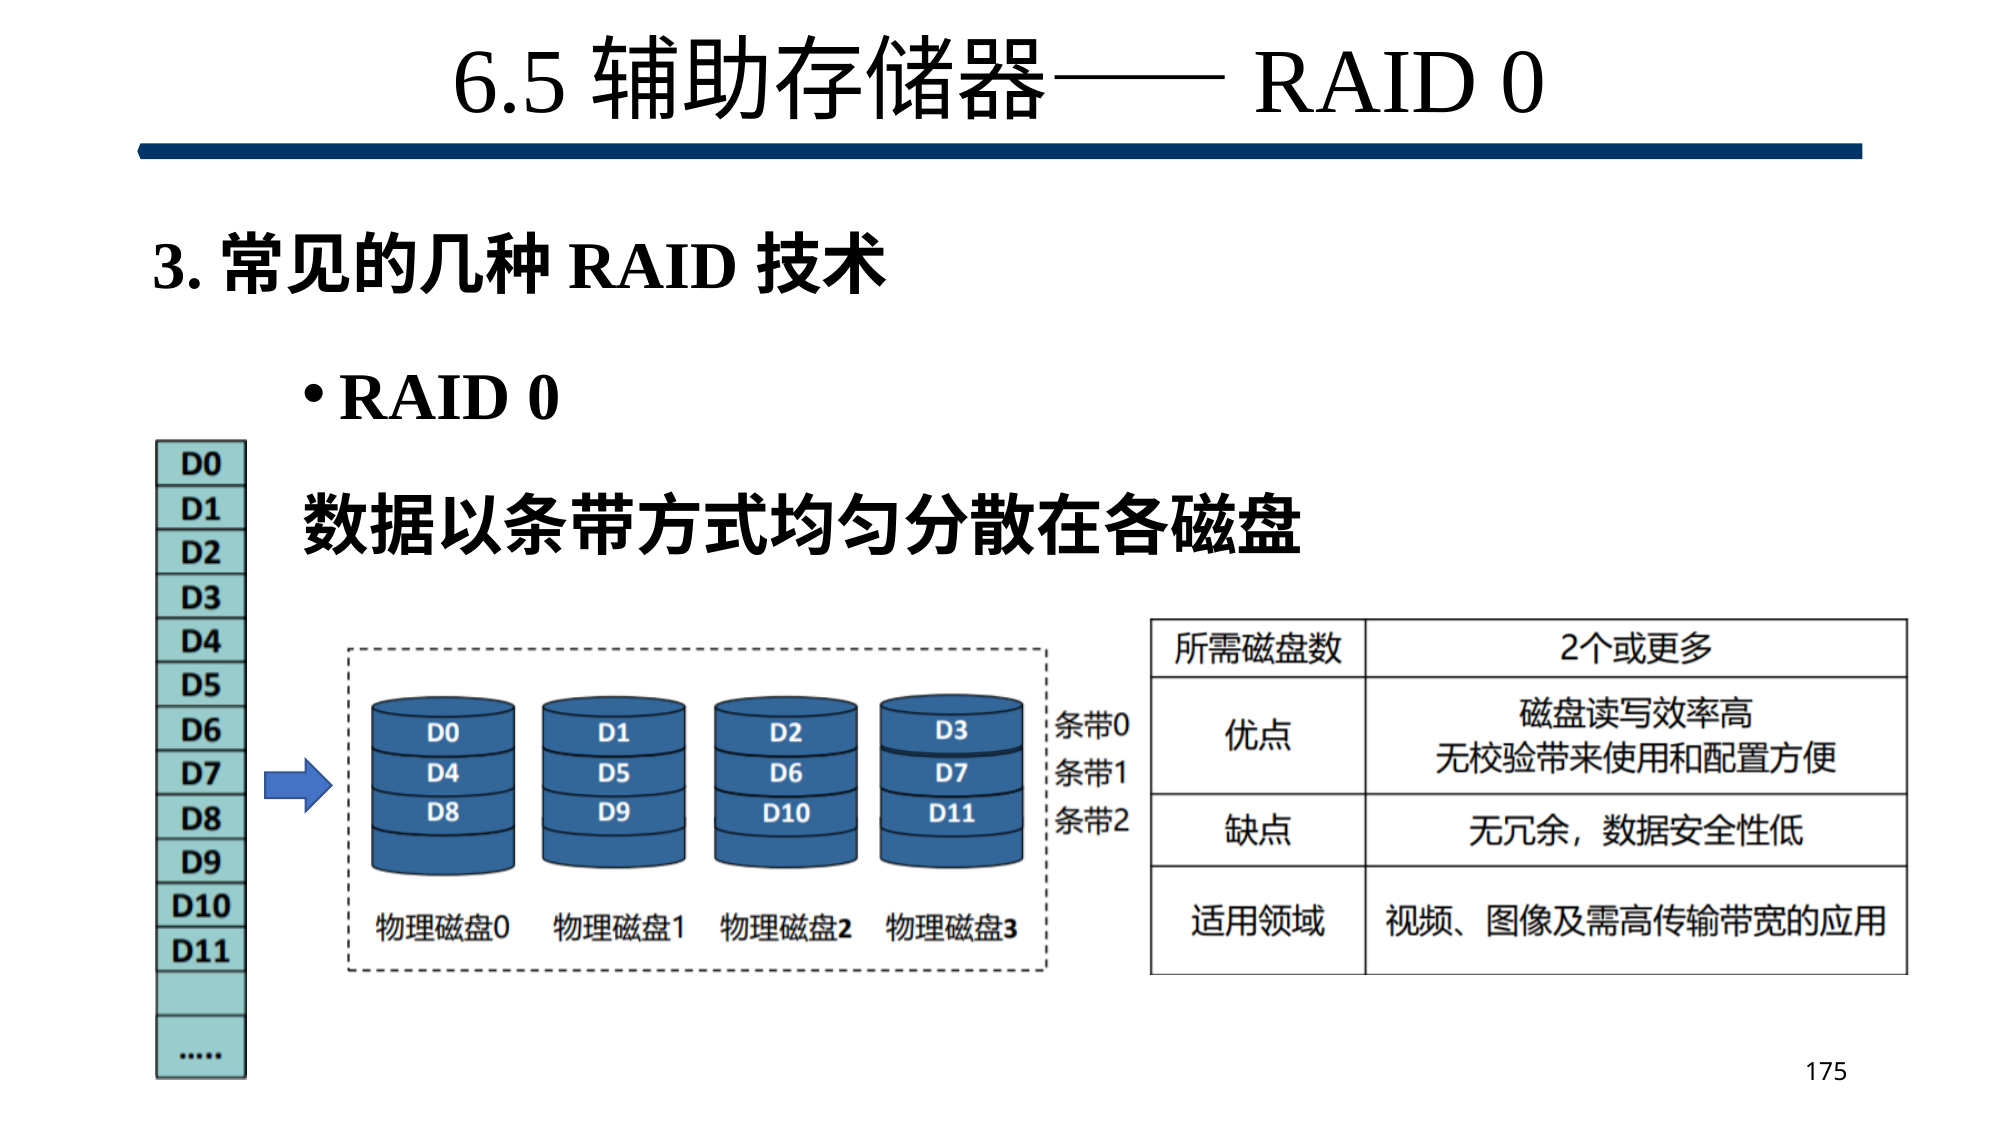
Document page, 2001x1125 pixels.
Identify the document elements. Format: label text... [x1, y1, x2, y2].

text_box [264, 756, 333, 814]
picture [1148, 618, 1910, 975]
slide_number 175 [1412, 1042, 1863, 1103]
picture [345, 647, 1133, 975]
list 3.常见的几种RAID技术 RAID 0 数据以条带方式均匀分散在各磁盘 [137, 174, 1863, 975]
title 6.5辅助存储器——RAID 0 [137, 20, 1863, 145]
picture [154, 439, 247, 1080]
